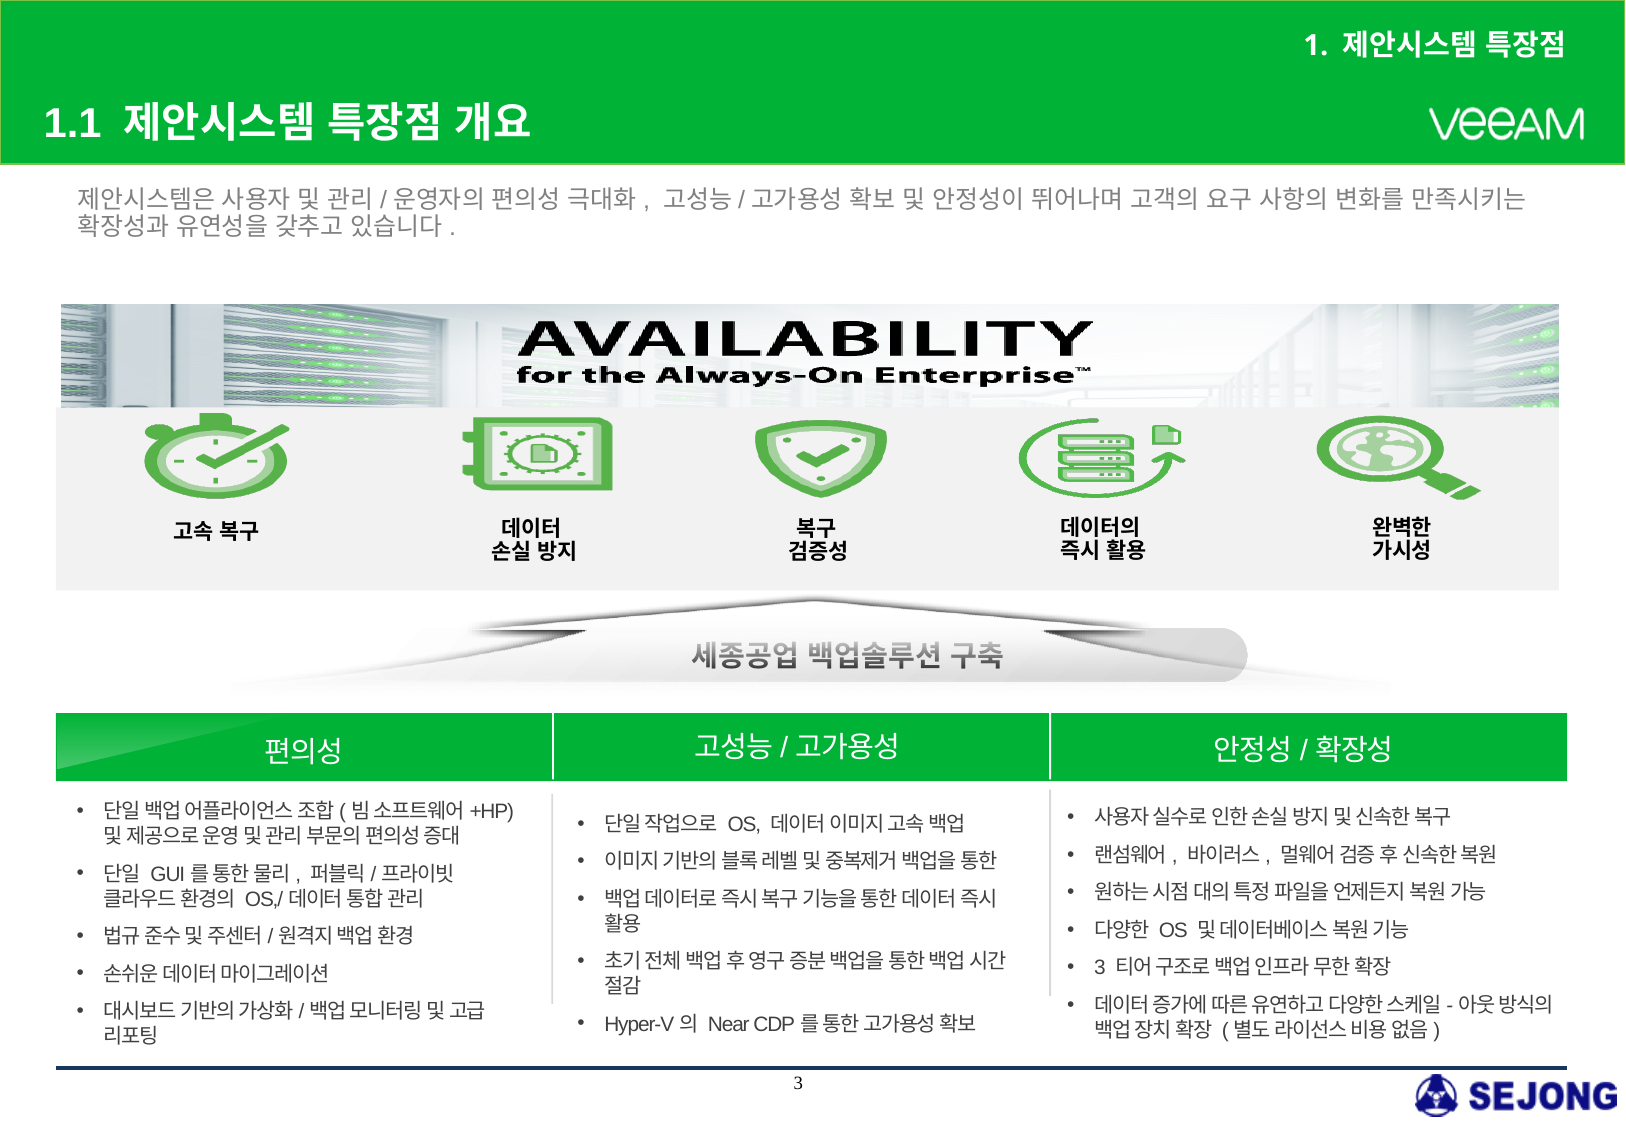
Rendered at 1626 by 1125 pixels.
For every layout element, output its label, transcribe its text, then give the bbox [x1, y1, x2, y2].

text_box 사용자 실수로 인한 손실 방지 및 신속한 복구 랜섬웨어, 바이러스, 멀웨어 검증 후 신속한 복원 원하는 시점 대의 특정 파일을 언제든지 복원 가능 다양한 OS 및 데이터베이스 복원 기능 3 티어 구조로 백업 인프라 무한 확장 데이터 증가에 따른 유연하고 다양한 스케일-아웃 방식의 백업 장치 확장 (별도 라이선스 비용 없음) [1067, 789, 1566, 1057]
picture [1415, 1074, 1617, 1117]
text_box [55, 304, 1559, 591]
text_box 편의성 [66, 732, 546, 768]
text_box 고성능/고가용성 [554, 727, 1041, 763]
list 1. 제안시스템 특장점 [862, 16, 1582, 76]
picture [230, 592, 1391, 705]
picture [1416, 91, 1597, 156]
text_box 1.1 제안시스템 특장점 개요 [28, 100, 989, 148]
text_box 단일 백업 어플라이언스 조합(빔 소프트웨어+HP) 및 제공으로 운영 및 관리 부문의 편의성 증대 단일 GUI를 통한 물리, 퍼블릭/프라이빗 클라우드 환경의 OS,/데이터 통합 관리 법규 준수 및 주센터/원격지 백업 환경 손쉬운 데이터 마이그레이션 대시보드 기반의 가상화/백업 모니터링 및 고급 리포팅 [76, 789, 520, 1057]
text_box [554, 713, 1049, 782]
text_box [55, 713, 551, 782]
text_box [57, 713, 295, 769]
text_box [1052, 713, 1568, 782]
text_box 제안시스템은 사용자 및 관리/운영자의 편의성 극대화, 고성능/고가용성 확보 및 안정성이 뛰어나며 고객의 요구 사항의 변화를 만족시키는 확장성과 유연성을 갖추고 있습니다. [62, 179, 1566, 254]
text_box 단일 작업으로 OS, 데이터 이미지 고속 백업 이미지 기반의 블록 레벨 및 중복제거 백업을 통한 백업 데이터로 즉시 복구 기능을 통한 데이터 즉시 활용 초기 전체 백업 후 영구 증분 백업을 통한 백업 시간 절감 Hyper-V의 Near CDP를 통한 고가용성 확보 [577, 789, 1020, 1057]
text_box 안정성/확장성 [1052, 731, 1559, 767]
slide_number 3 [778, 1070, 847, 1105]
